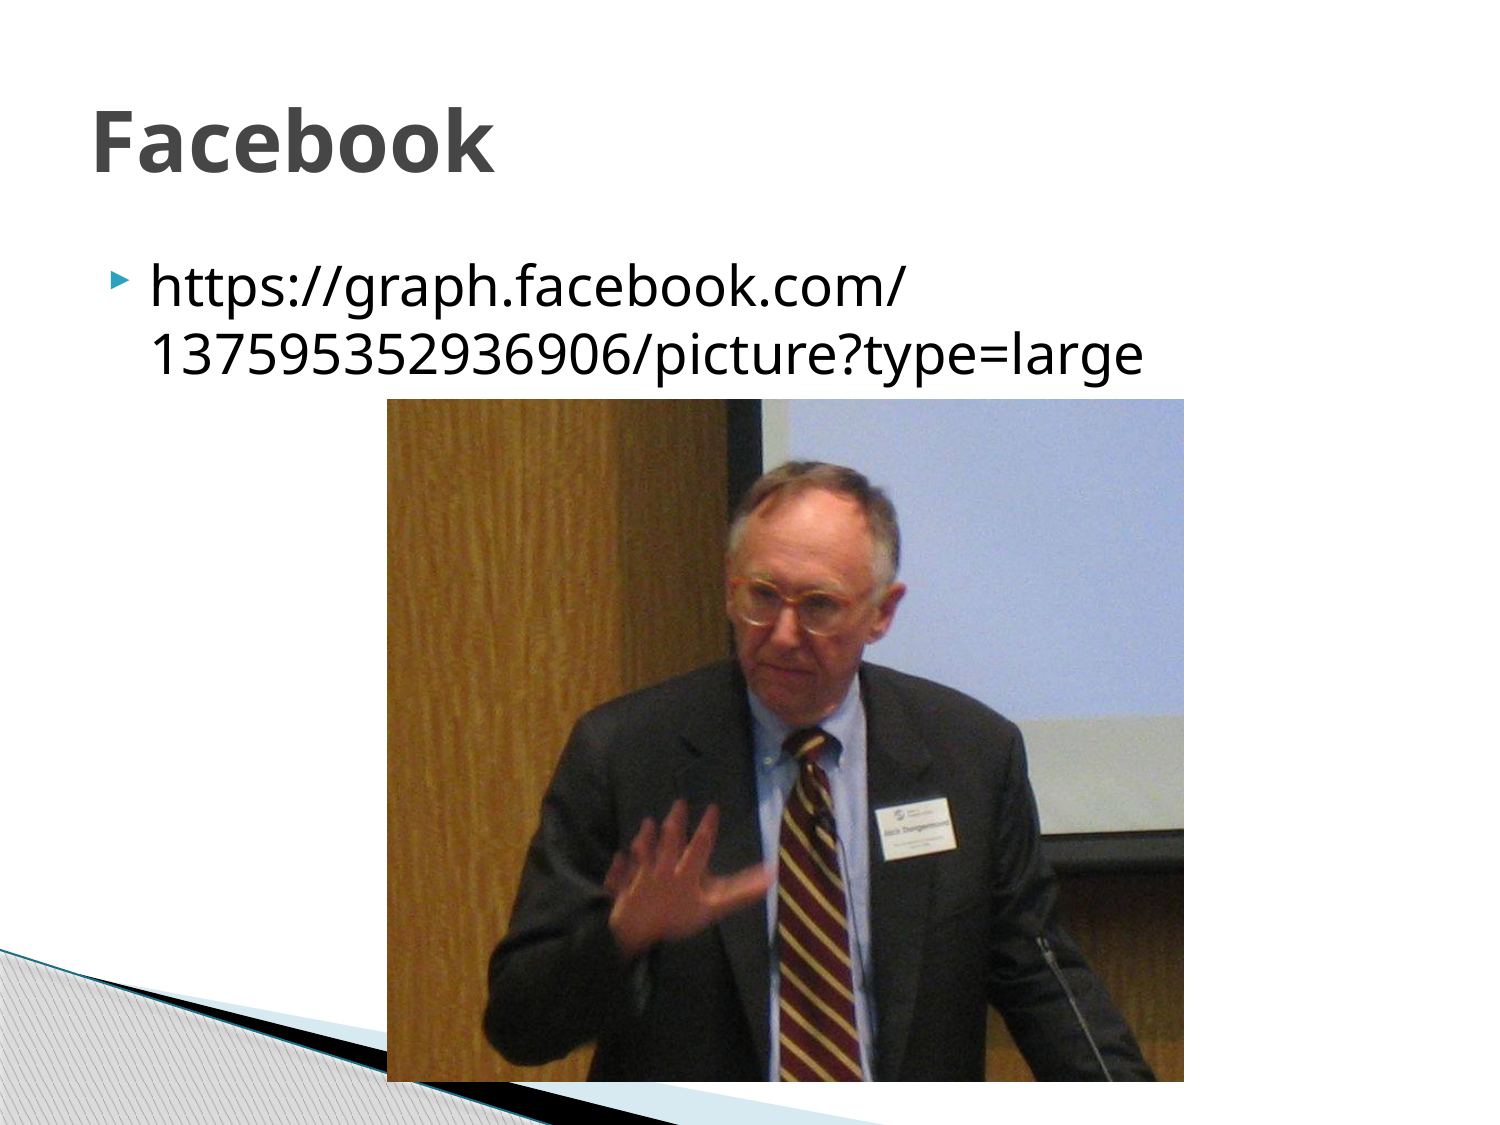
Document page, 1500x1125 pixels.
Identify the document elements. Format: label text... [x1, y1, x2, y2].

picture [387, 399, 1184, 1082]
list https://graph.facebook.com/137595352936906/picture?type=large [75, 243, 1425, 986]
title Facebook [75, 45, 1425, 233]
